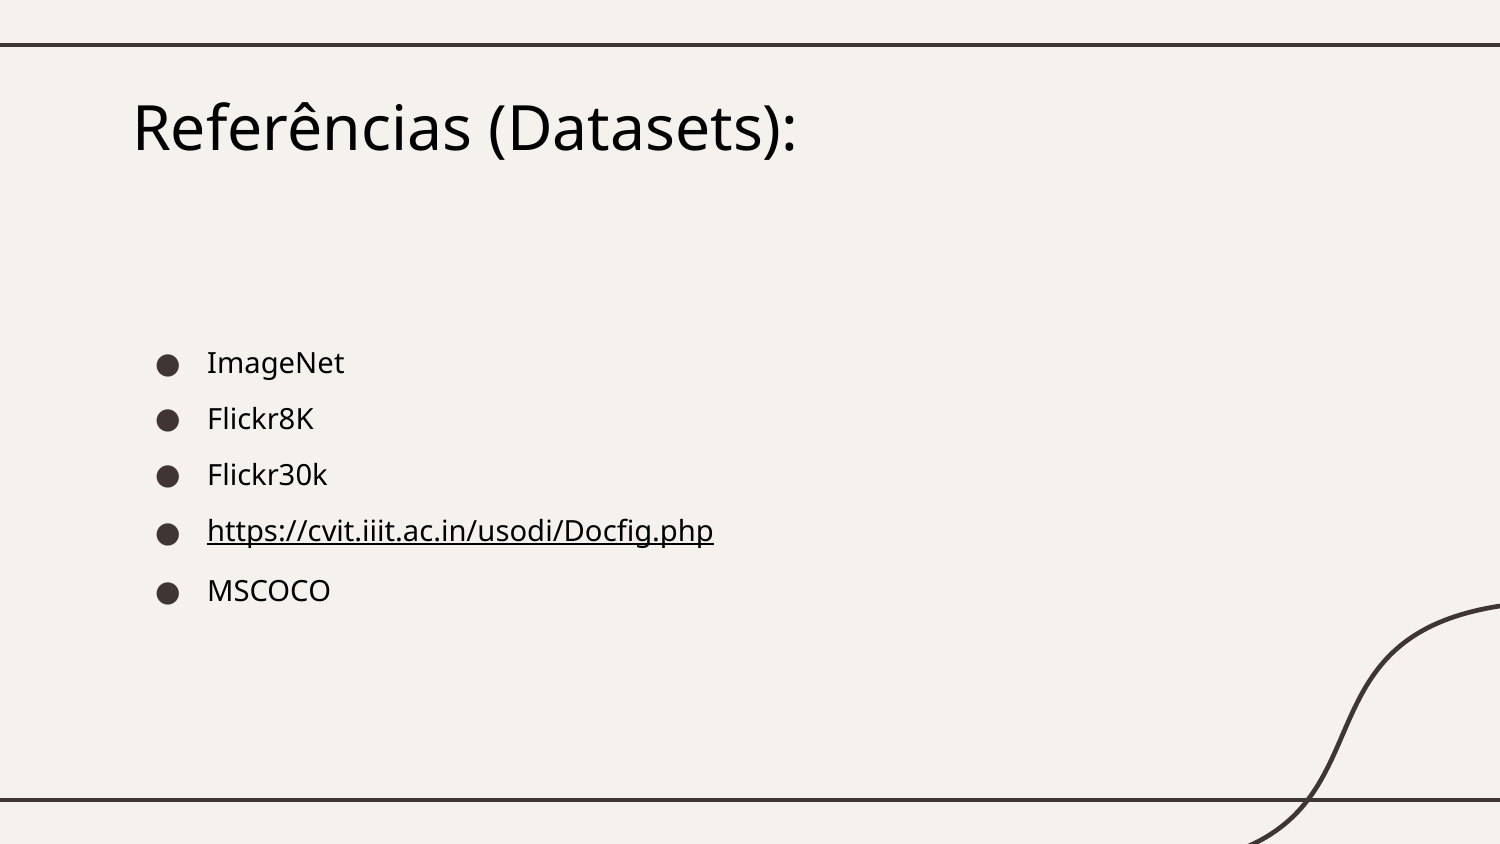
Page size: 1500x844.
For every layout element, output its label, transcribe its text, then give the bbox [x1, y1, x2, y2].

subtitle ImageNet Flickr8K Flickr30k https://cvit.iiit.ac.in/usodi/Docfig.php MSCOCO [116, 238, 1500, 713]
title Referências (Datasets): [116, 72, 1500, 167]
